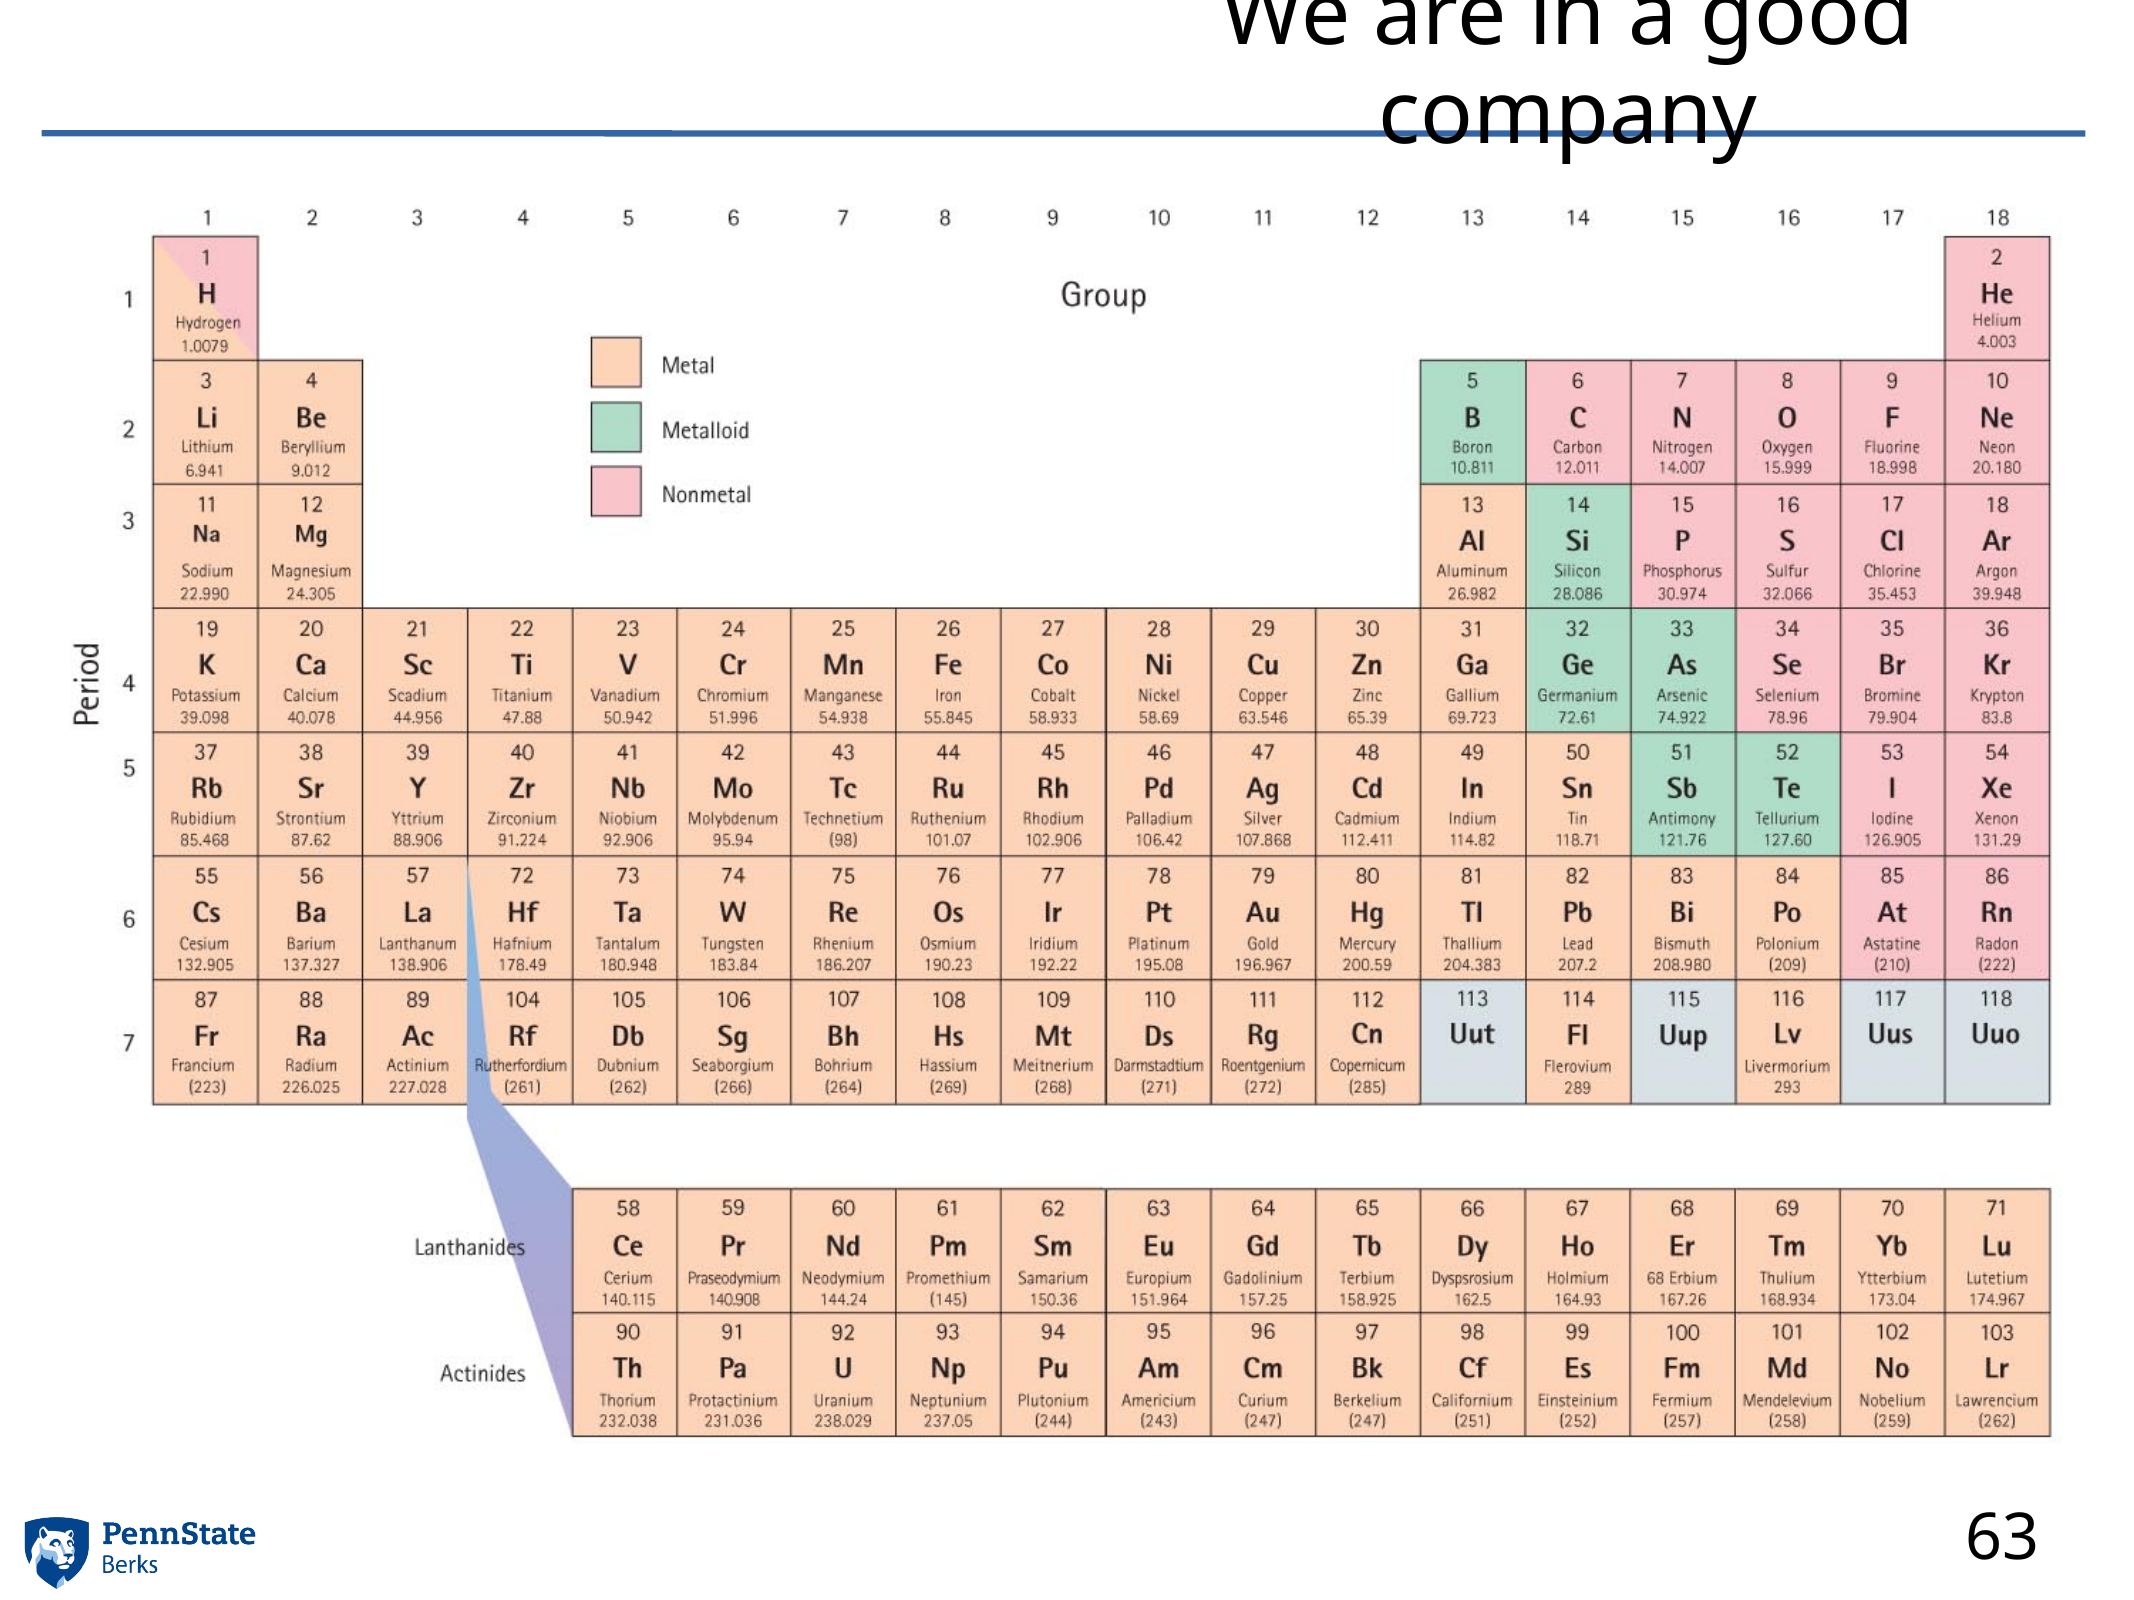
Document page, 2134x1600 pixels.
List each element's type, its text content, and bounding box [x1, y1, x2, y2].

picture [58, 195, 2067, 1444]
picture [17, 1511, 260, 1595]
title We are in a good company [1023, 0, 2113, 129]
